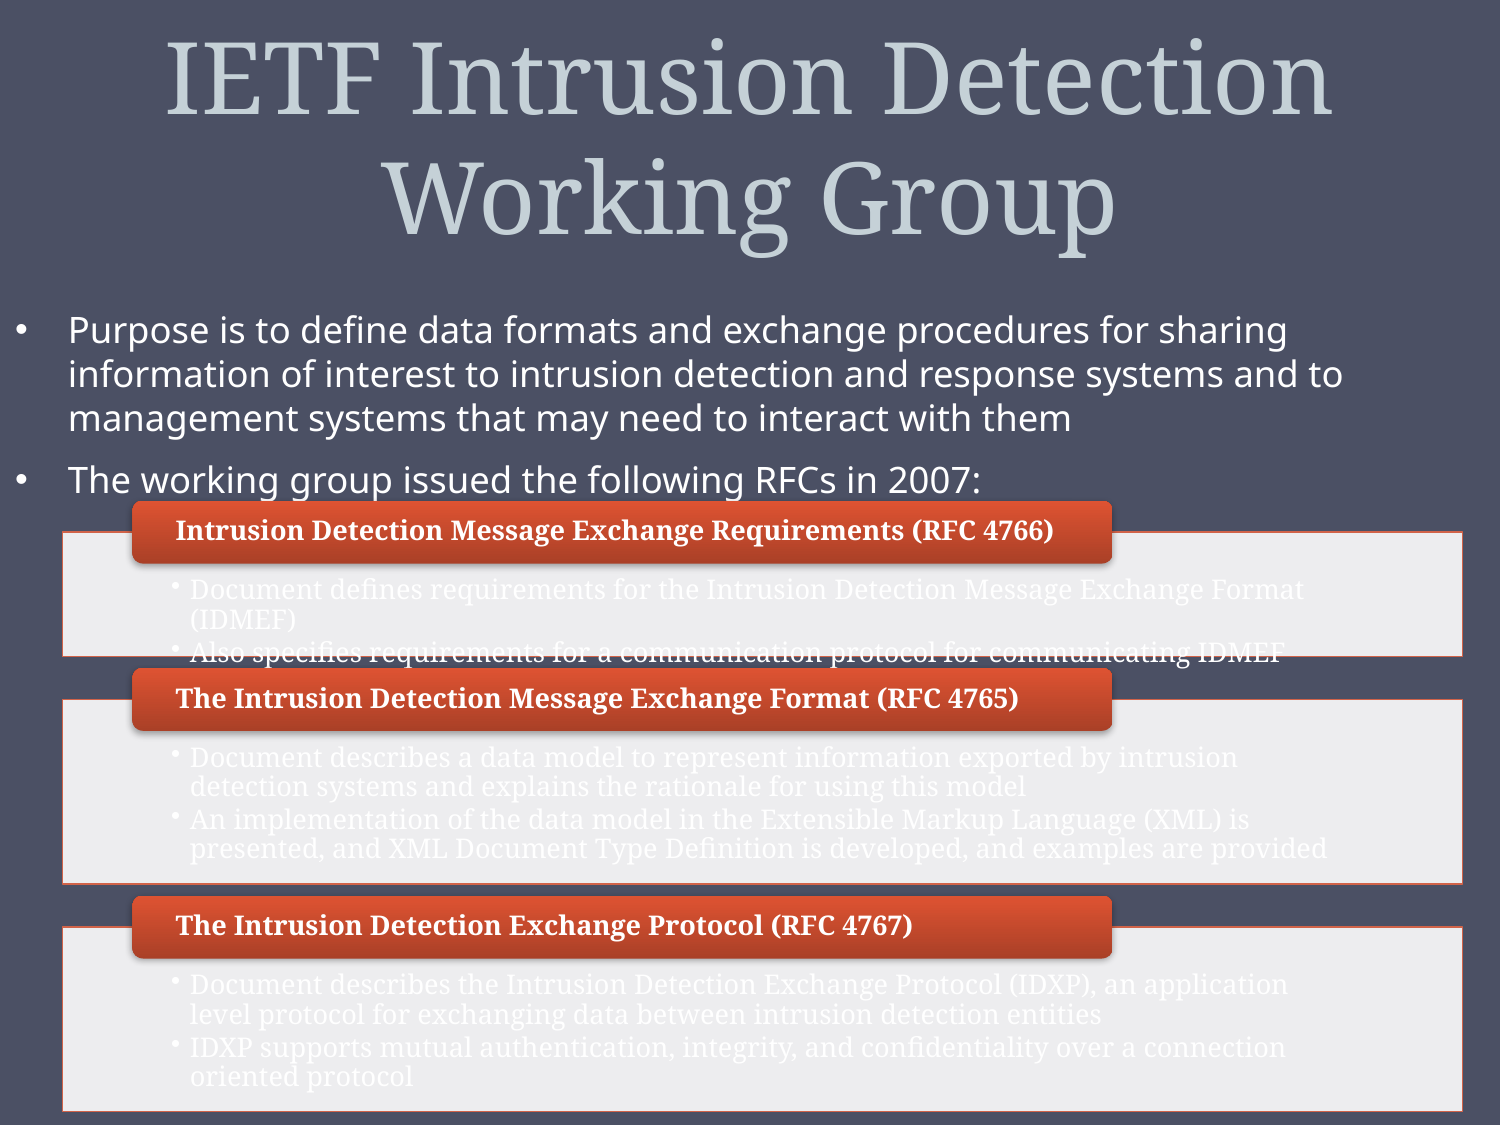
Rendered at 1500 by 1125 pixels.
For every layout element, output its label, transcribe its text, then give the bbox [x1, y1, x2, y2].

list Purpose is to define data formats and exchange procedures for sharing information of interest to intrusion detection and response systems and to management systems that may need to interact with them The working group issued the following RFCs in 2007: [0, 299, 1463, 513]
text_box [62, 487, 1463, 1125]
title IETF Intrusion Detection Working Group [0, 0, 1500, 263]
